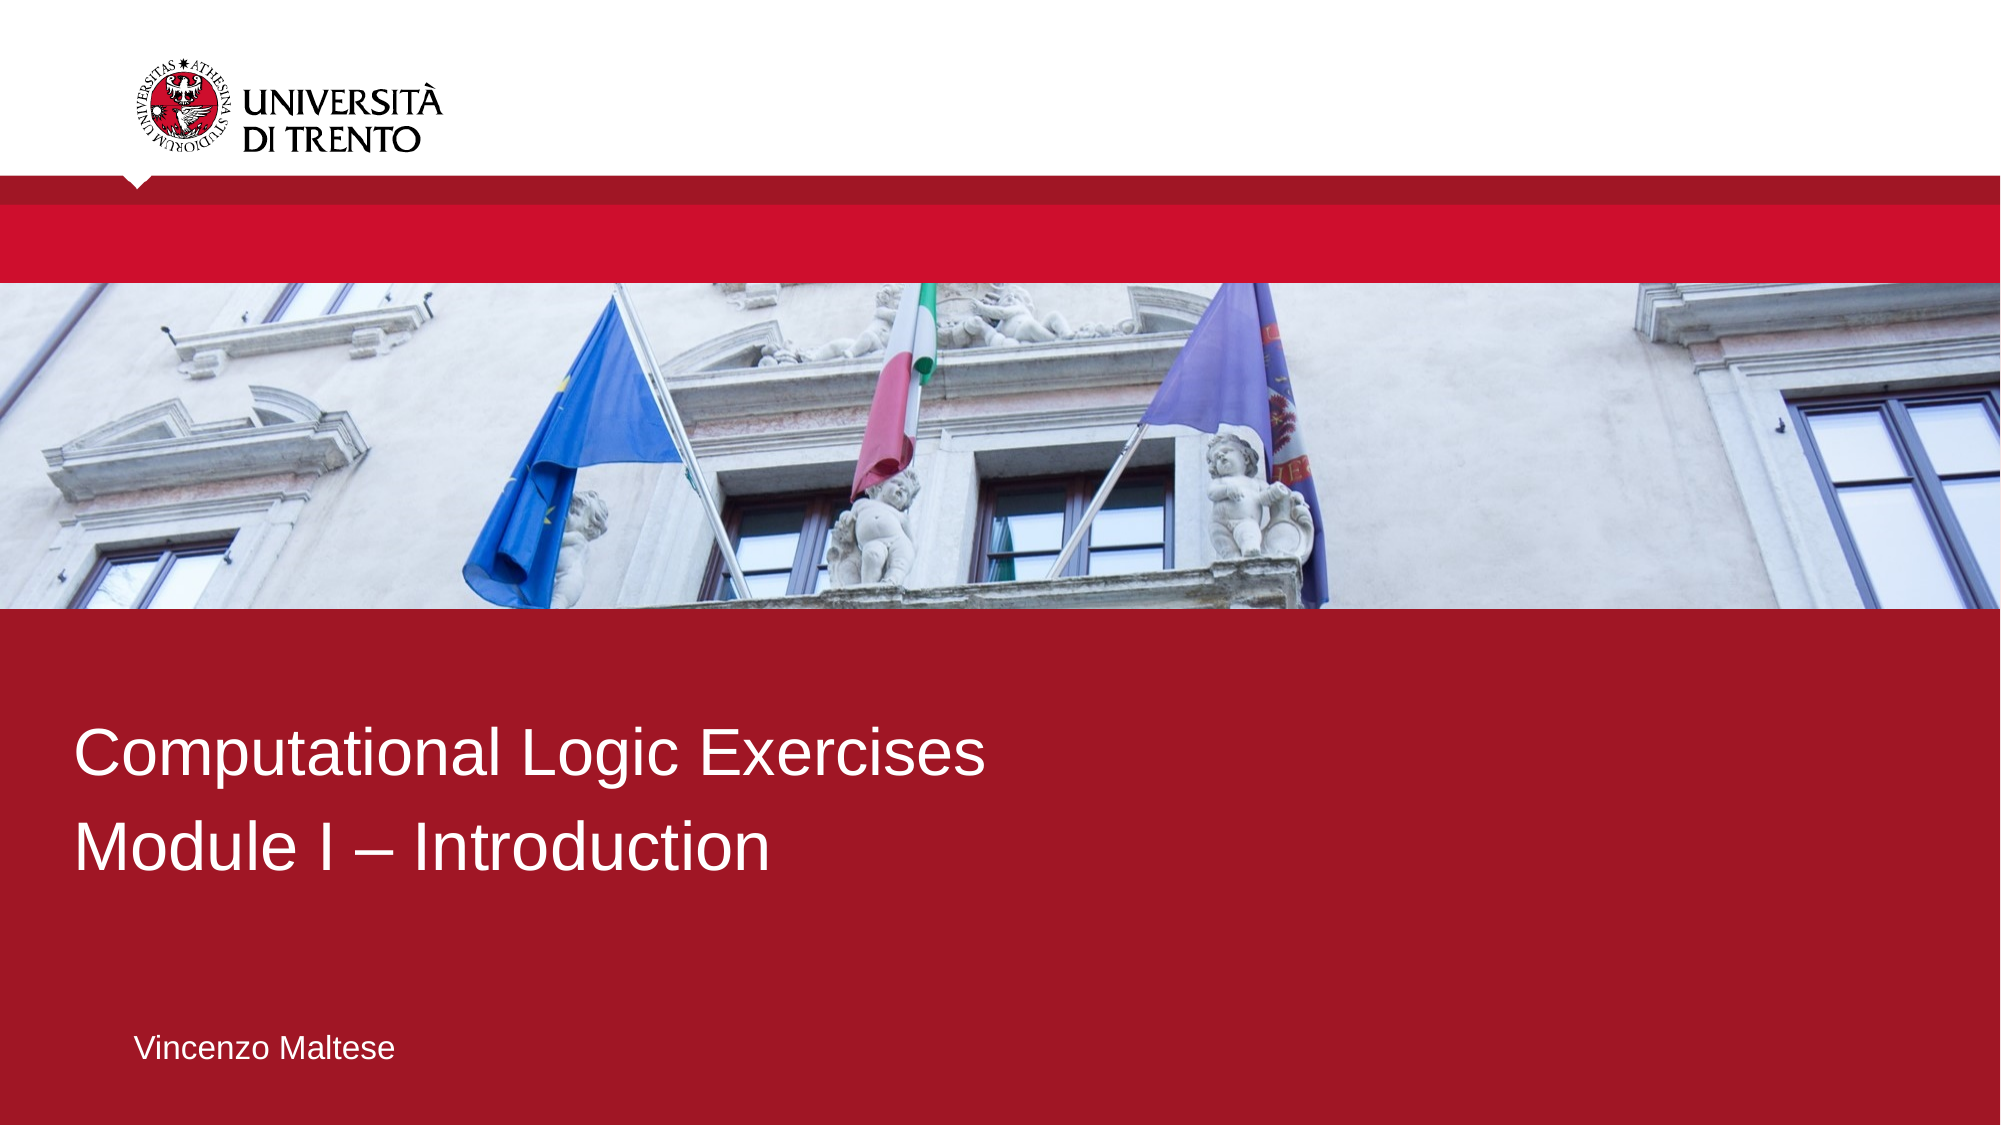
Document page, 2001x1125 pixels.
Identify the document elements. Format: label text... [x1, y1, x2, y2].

picture [0, 0, 2001, 1125]
list Vincenzo Maltese [0, 1017, 1439, 1075]
list Computational Logic Exercises Module I – Introduction [0, 609, 2000, 893]
